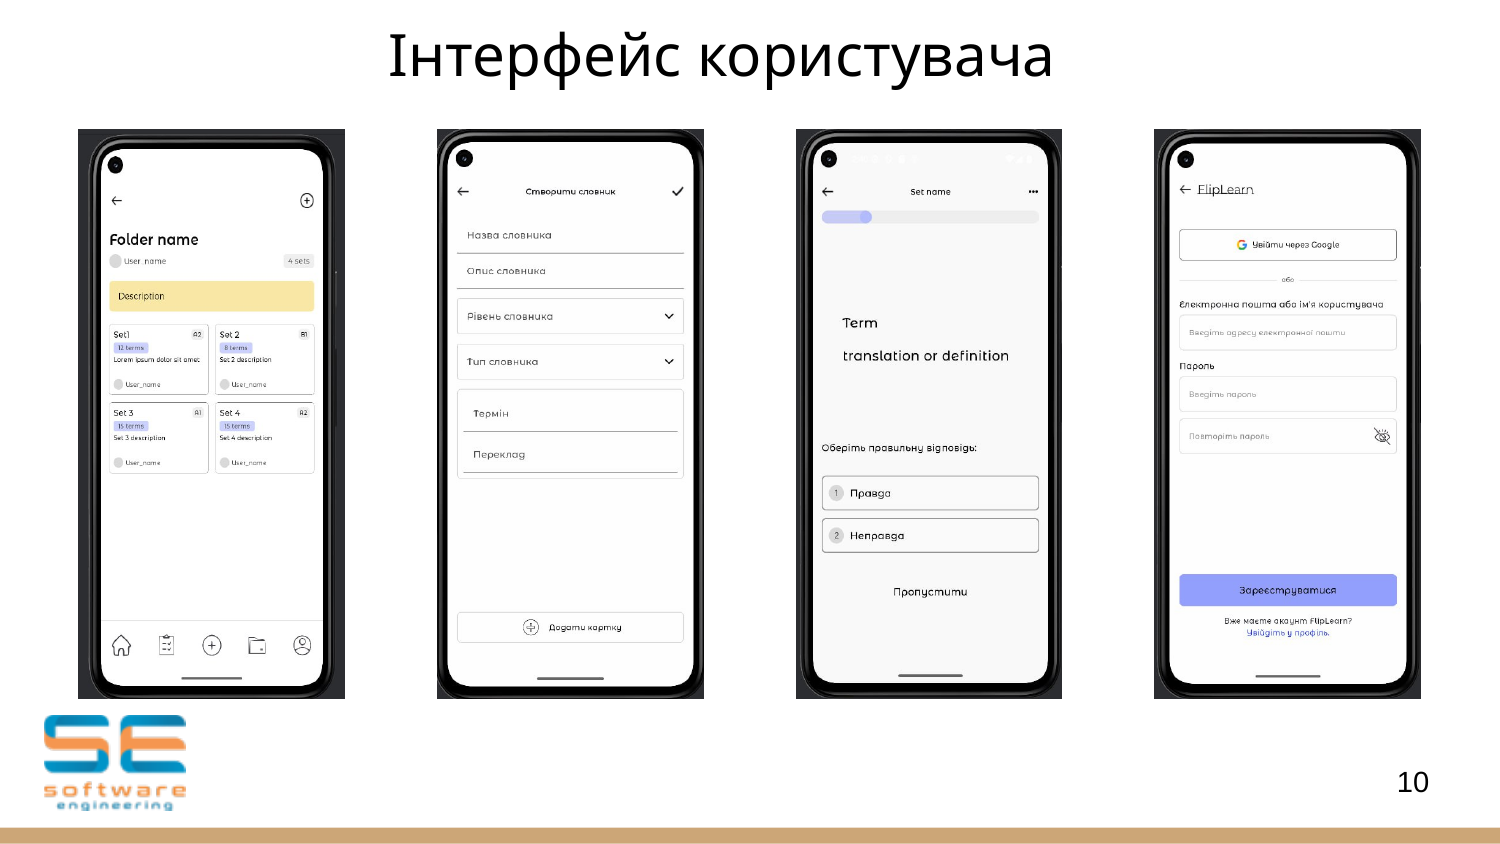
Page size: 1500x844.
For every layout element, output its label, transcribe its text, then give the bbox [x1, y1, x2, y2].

picture [43, 714, 186, 811]
text_box 10 [1382, 755, 1500, 806]
title Інтерфейс користувача [373, 0, 1127, 104]
picture [796, 129, 1063, 699]
picture [1154, 129, 1421, 699]
picture [437, 129, 704, 699]
picture [78, 129, 345, 699]
